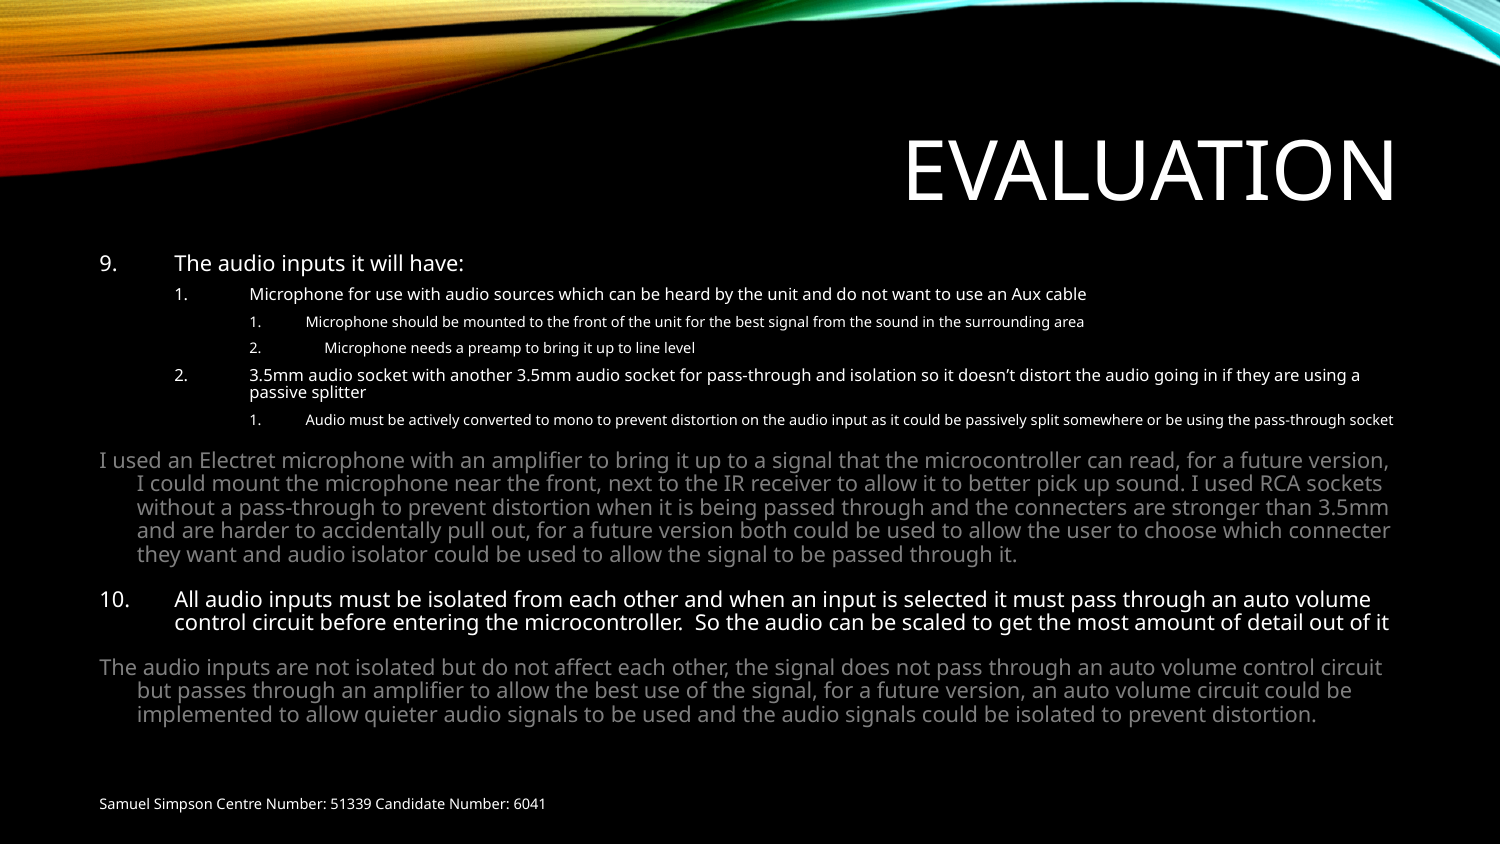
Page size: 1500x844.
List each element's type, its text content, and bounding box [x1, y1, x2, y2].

picture [0, 0, 1500, 178]
list The audio inputs it will have: Microphone for use with audio sources which can be heard by the unit and do not want to use an Aux cable Microphone should be mounted to the front of the unit for the best signal from the sound in the surrounding area Microphone needs a preamp to bring it up to line level 3.5mm audio socket with another 3.5mm audio socket for pass-through and isolation so it doesn’t distort the audio going in if they are using a passive splitter Audio must be actively converted to mono to prevent distortion on the audio input as it could be passively split somewhere or be using the pass-through socket I used an Electret microphone with an amplifier to bring it up to a signal that the microcontroller can read, for a future version, I could mount the microphone near the front, next to the IR receiver to allow it to better pick up sound. I used RCA sockets without a pass-through to prevent distortion when it is being passed through and the connecters are stronger than 3.5mm and are harder to accidentally pull out, for a future version both could be used to allow the user to choose which connecter they want and audio isolator could be used to allow the signal to be passed through it. All audio inputs must be isolated from each other and when an input is selected it must pass through an auto volume control circuit before entering the microcontroller. So the audio can be scaled to get the most amount of detail out of it The audio inputs are not isolated but do not affect each other, the signal does not pass through an auto volume control circuit but passes through an amplifier to allow the best use of the signal, for a future version, an auto volume circuit could be implemented to allow quieter audio signals to be used and the audio signals could be isolated to prevent distortion. [84, 244, 1416, 766]
title Evaluation [356, 94, 1416, 244]
footer Samuel Simpson Centre Number: 51339 Candidate Number: 6041 [84, 781, 1041, 827]
